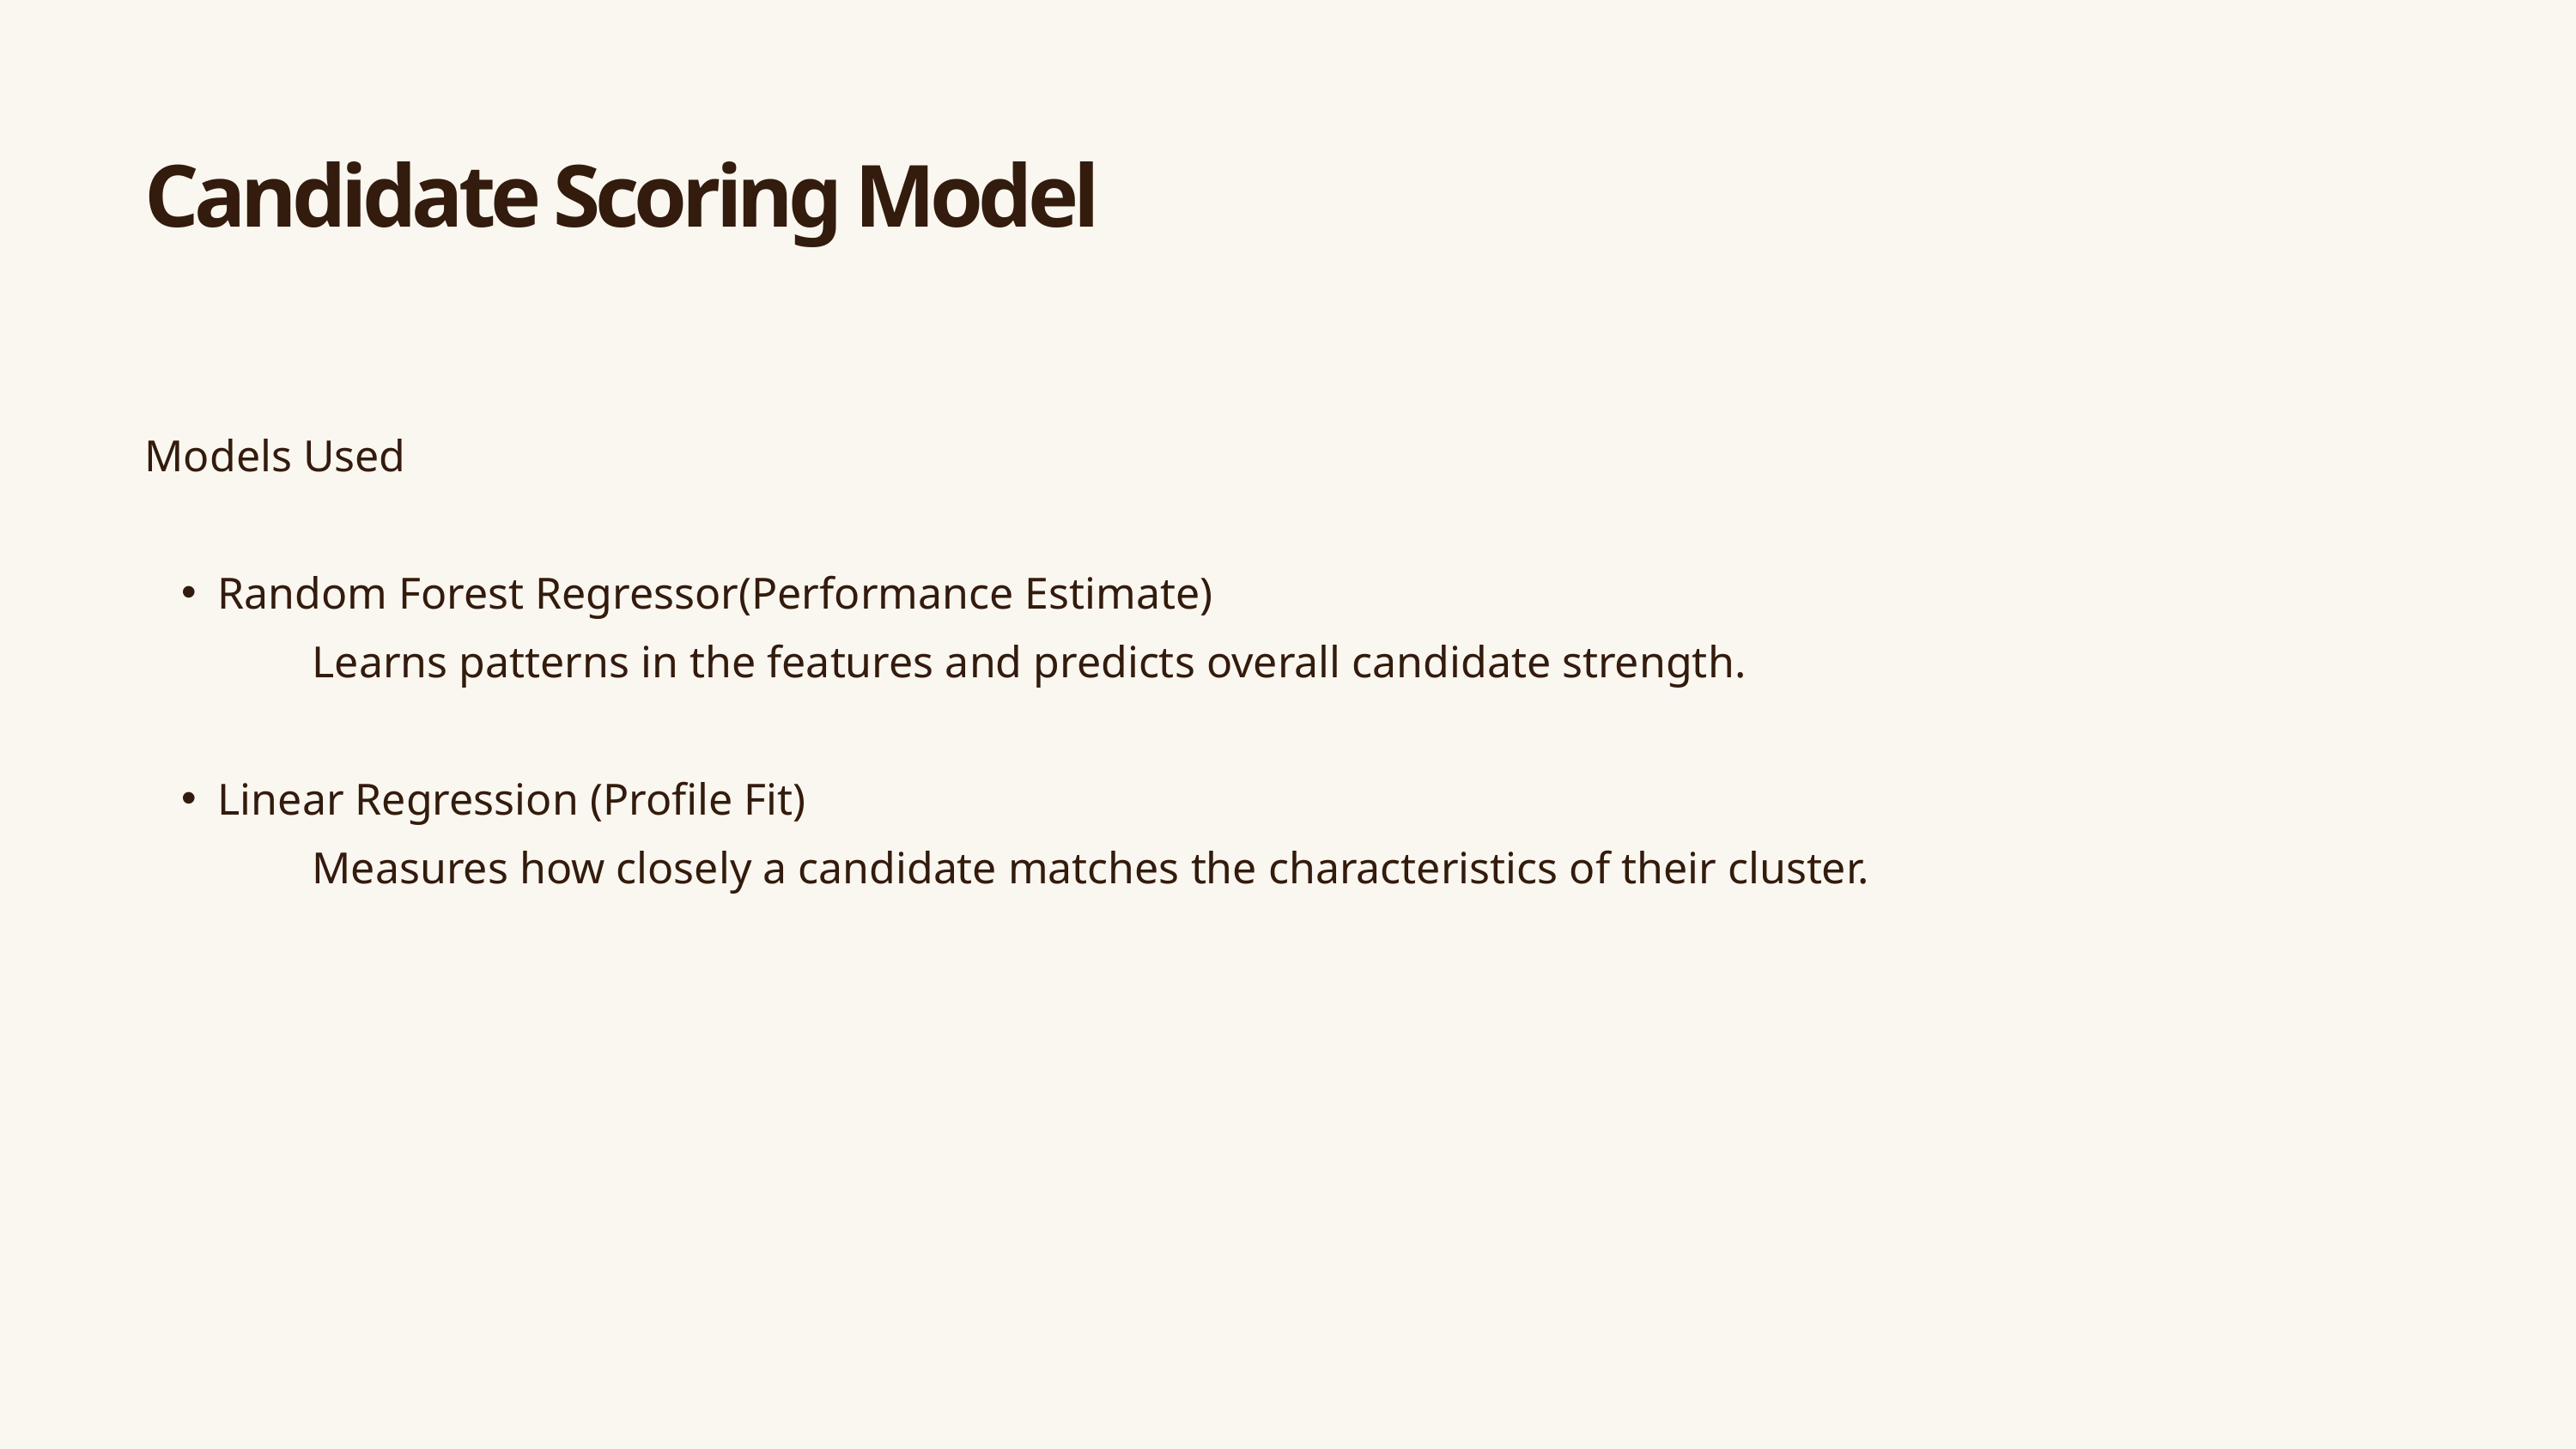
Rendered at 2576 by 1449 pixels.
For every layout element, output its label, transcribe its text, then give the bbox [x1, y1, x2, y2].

text_box Candidate Scoring Model [144, 158, 1428, 330]
text_box Models Used Random Forest Regressor(Performance Estimate) Learns patterns in the features and predicts overall candidate strength. Linear Regression (Profile Fit) Measures how closely a candidate matches the characteristics of their cluster. [144, 411, 2408, 1099]
